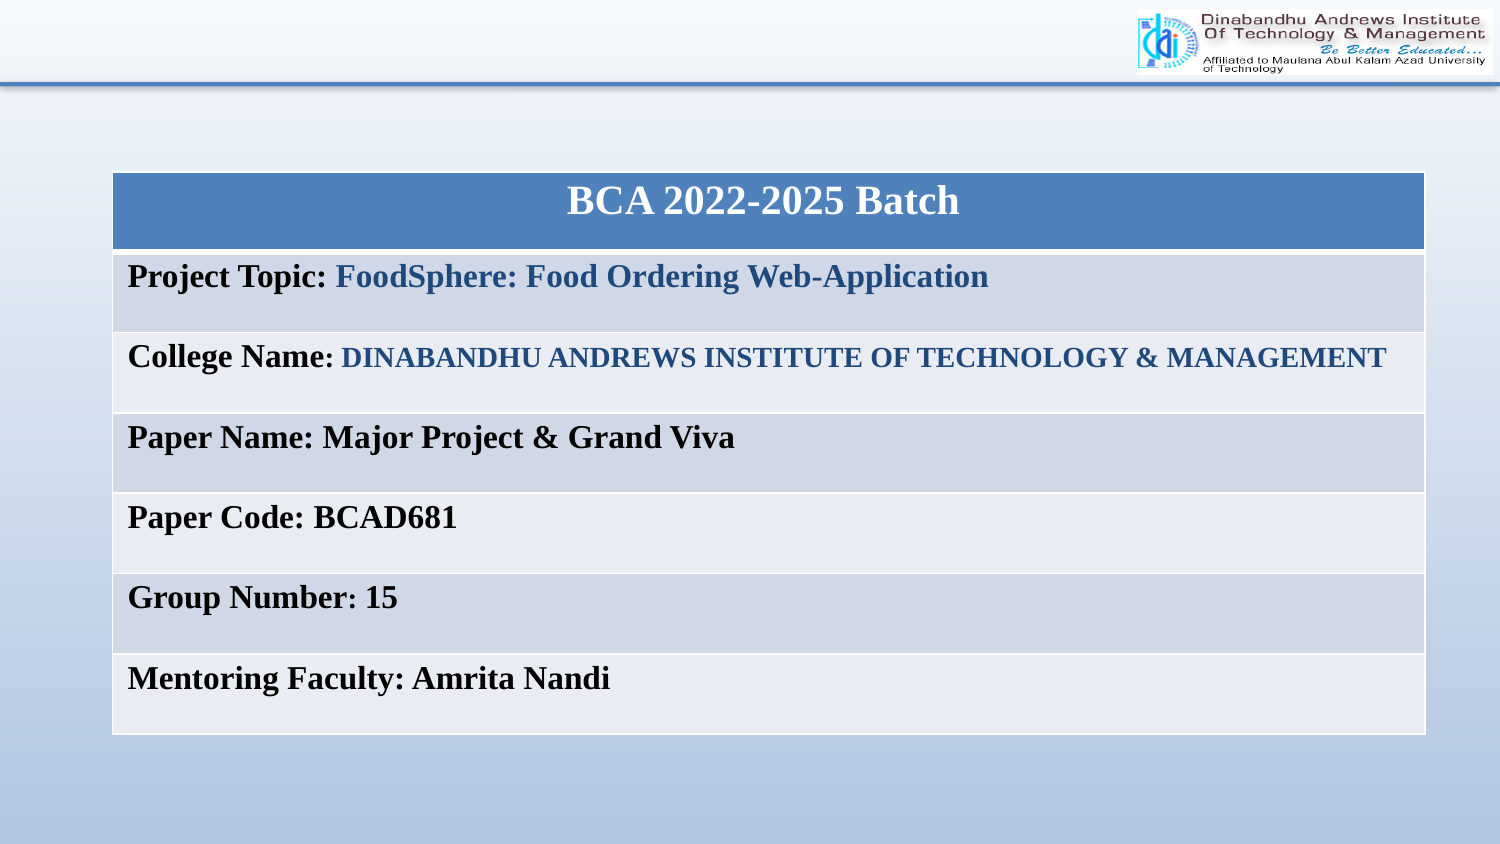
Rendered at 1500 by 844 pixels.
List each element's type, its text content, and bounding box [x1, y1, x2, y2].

table_cell College Name: Dinabandhu Andrews Institute of Technology & Management [113, 333, 1424, 412]
table_cell Project Topic: FoodSphere: Food Ordering Web-Application [113, 255, 1424, 332]
table_cell Paper Code: BCAD681 [113, 494, 1424, 573]
table_cell Group Number: 15 [113, 574, 1424, 653]
table_header BCA 2022-2025 Batch [113, 173, 1424, 249]
table_cell Paper Name: Major Project & Grand Viva [113, 414, 1424, 492]
table_cell Mentoring Faculty: Amrita Nandi [113, 655, 1424, 733]
picture [1137, 9, 1493, 75]
